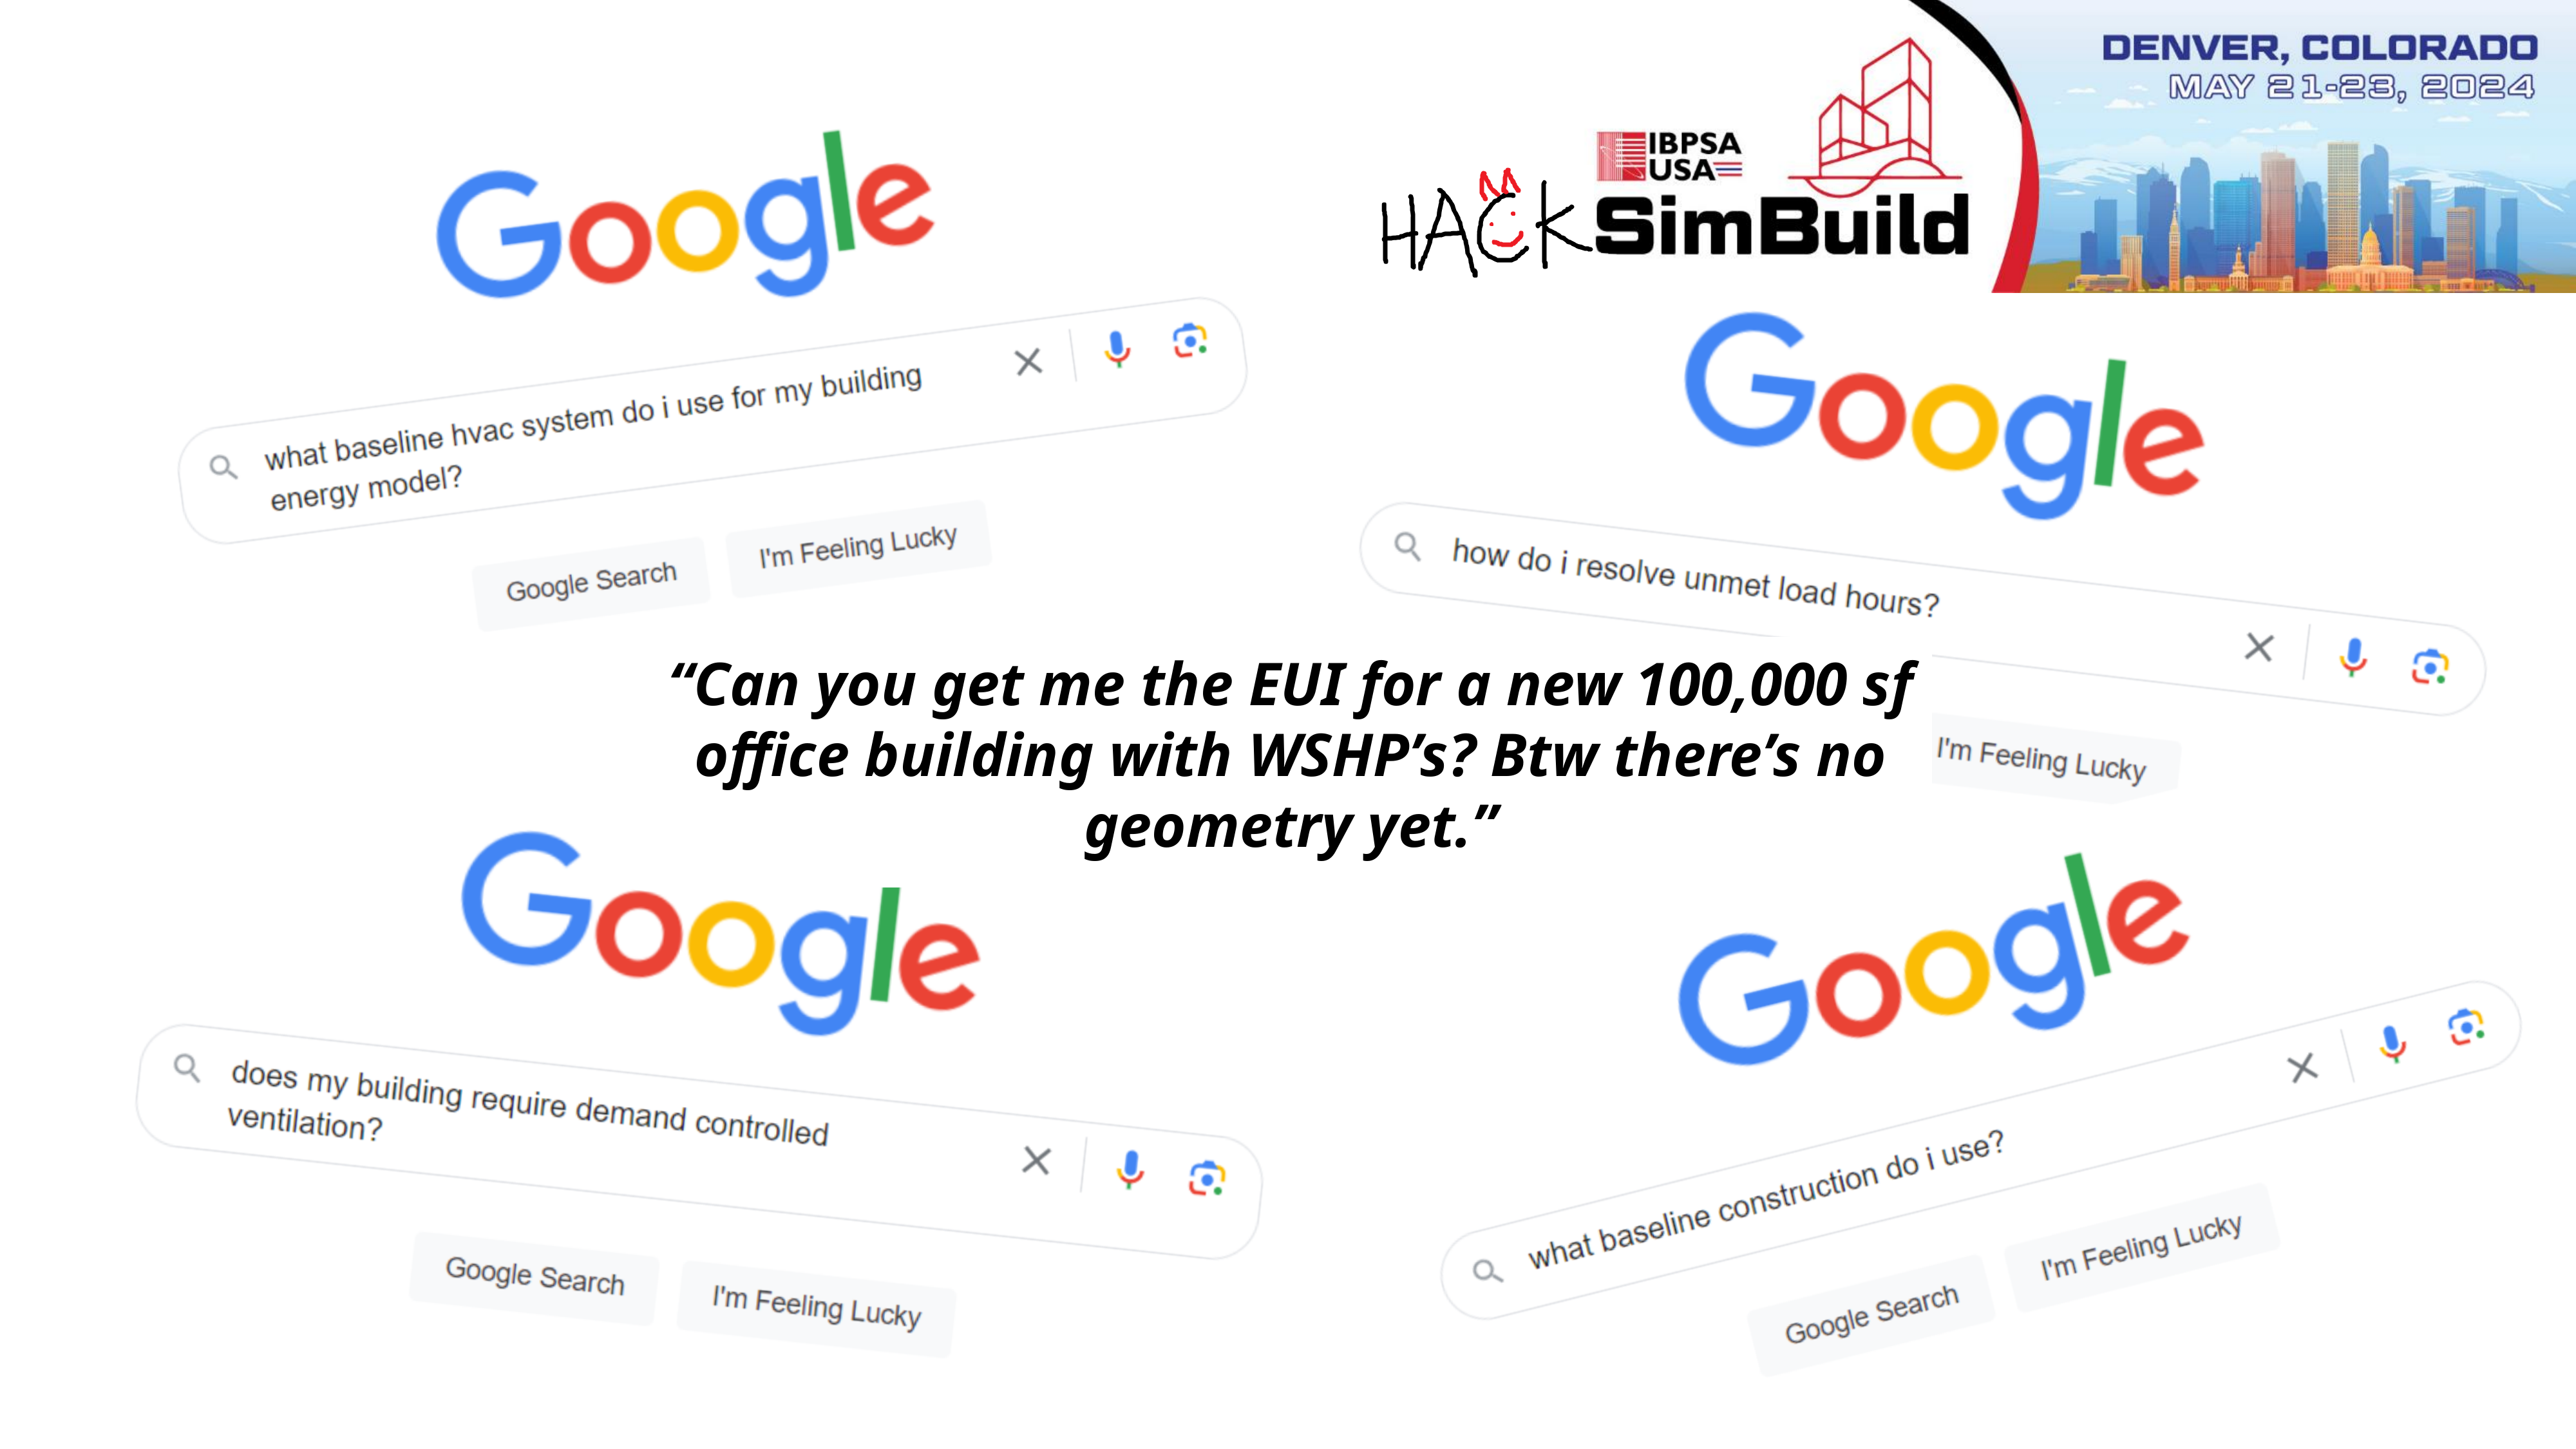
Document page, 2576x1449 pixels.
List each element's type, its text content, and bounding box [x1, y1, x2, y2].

text_box “Can you get me the EUI for a new 100,000 sf office building with WSHP’s? Btw there’s no geometry yet.” [650, 643, 1299, 782]
picture [6, 0, 2576, 1449]
text_box “Can you get me the EUI for a new 100,000 sf office building with WSHP’s? Btw there’s no geometry yet.” [1348, 808, 1933, 888]
